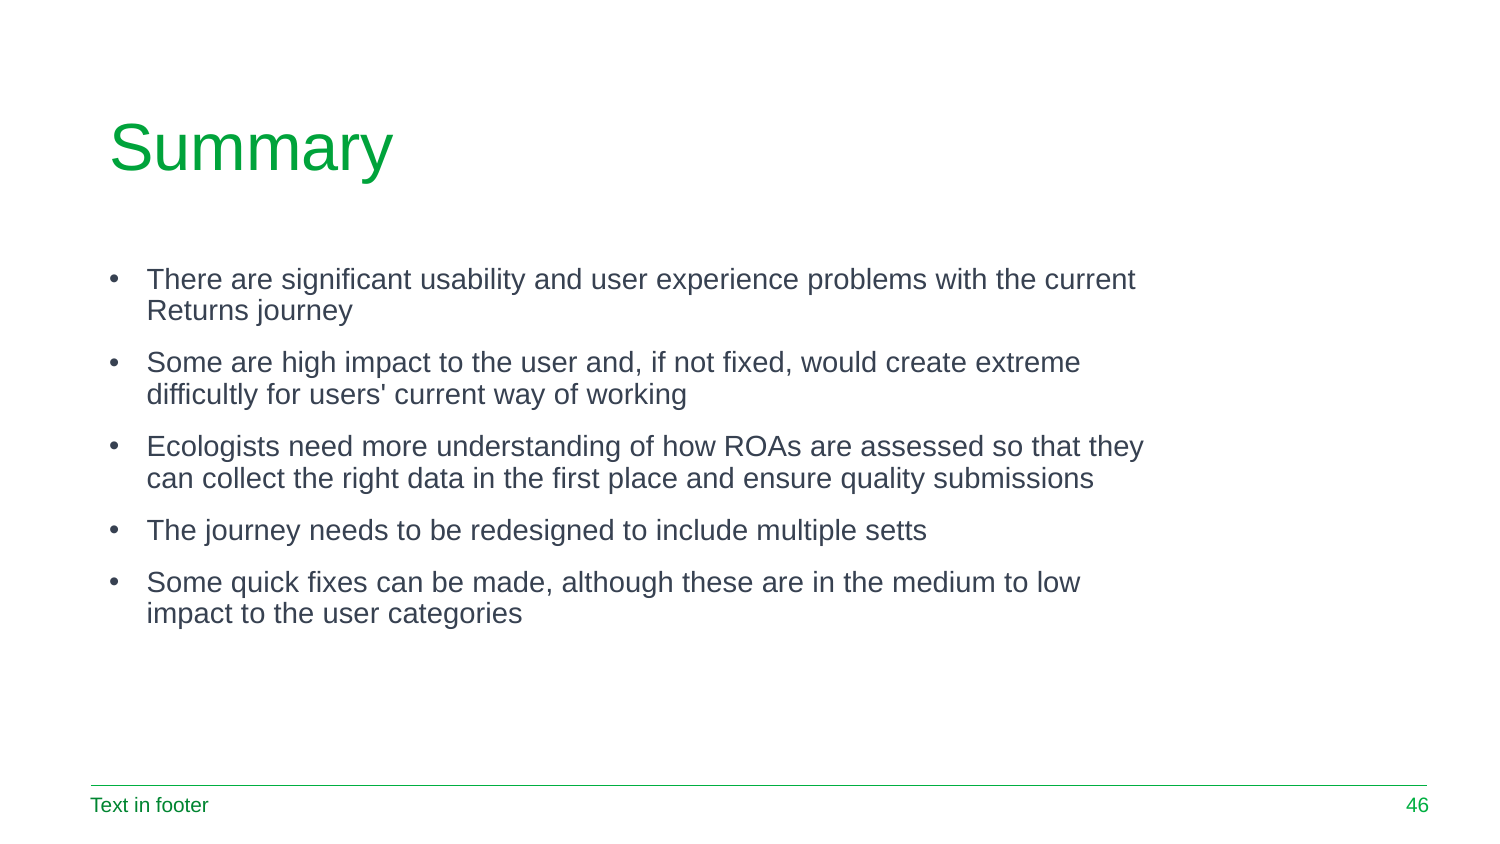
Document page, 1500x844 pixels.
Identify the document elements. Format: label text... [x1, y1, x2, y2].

footer Text in footer [75, 782, 1007, 828]
slide_number 46 [1376, 782, 1444, 828]
title Summary [94, 105, 1450, 165]
text_box There are significant usability and user experience problems with the current Returns journey Some are high impact to the user and, if not fixed, would create extreme difficultly for users' current way of working Ecologists need more understanding of how ROAs are assessed so that they can collect the right data in the first place and ensure quality submissions The journey needs to be redesigned to include multiple setts Some quick fixes can be made, although these are in the medium to low impact to the user categories [94, 256, 1167, 415]
